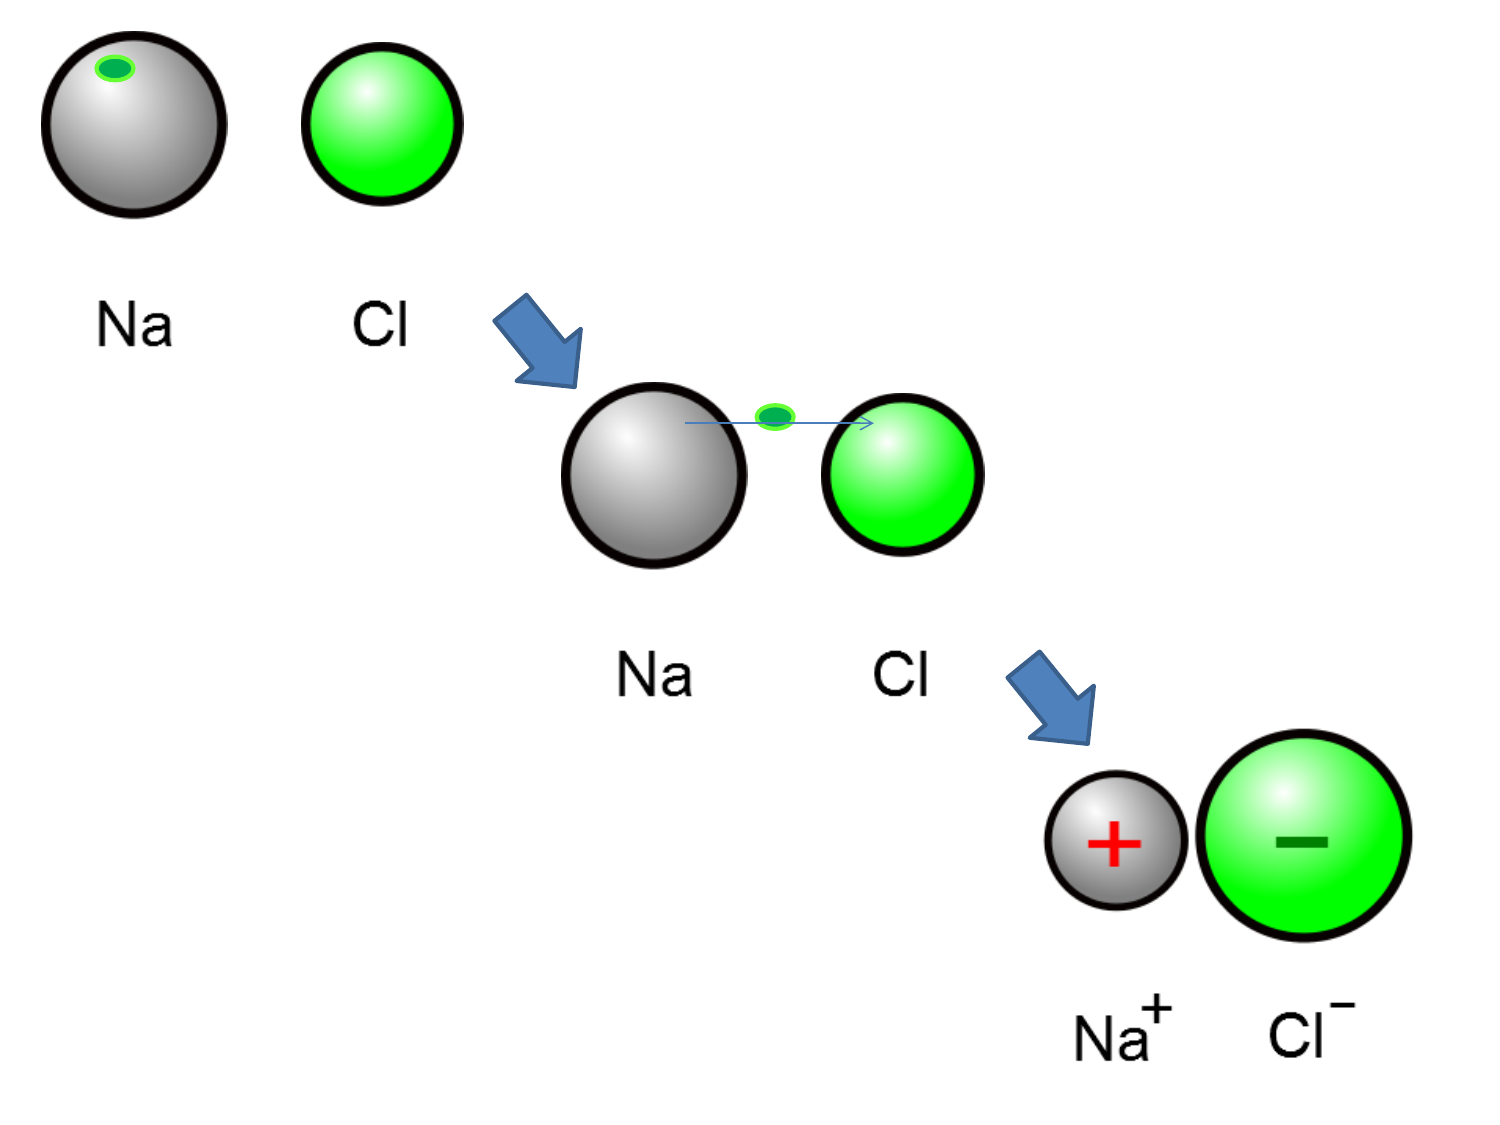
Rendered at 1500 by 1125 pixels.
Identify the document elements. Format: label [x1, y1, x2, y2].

picture [561, 381, 748, 699]
text_box [1005, 649, 1096, 736]
text_box [492, 292, 583, 388]
text_box [754, 403, 796, 422]
picture [997, 703, 1500, 1095]
picture [821, 392, 985, 699]
picture [300, 42, 464, 348]
picture [41, 31, 228, 348]
